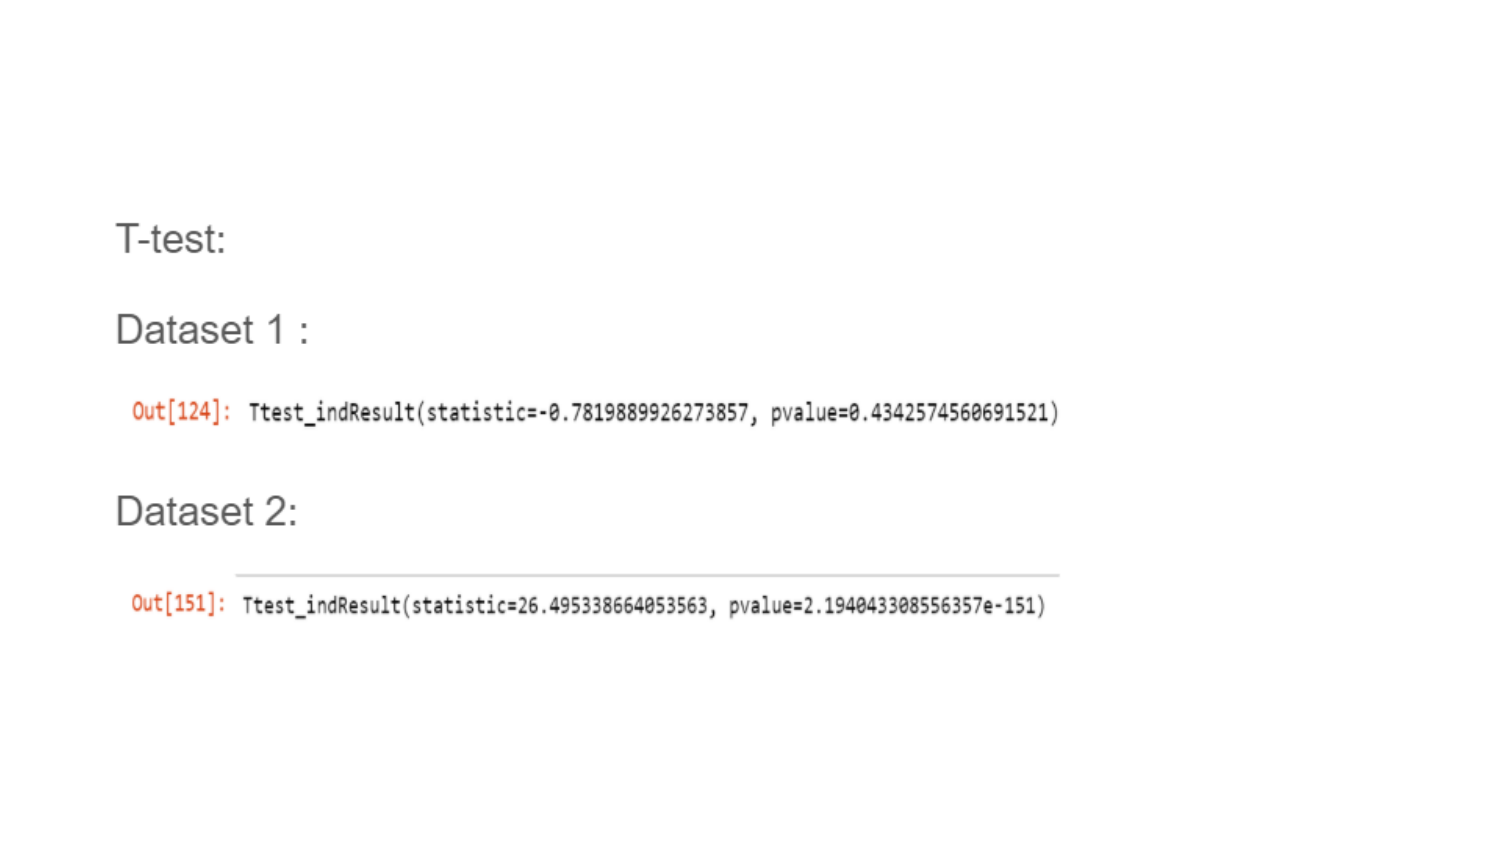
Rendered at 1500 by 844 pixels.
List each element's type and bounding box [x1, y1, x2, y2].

picture [103, 214, 1104, 665]
